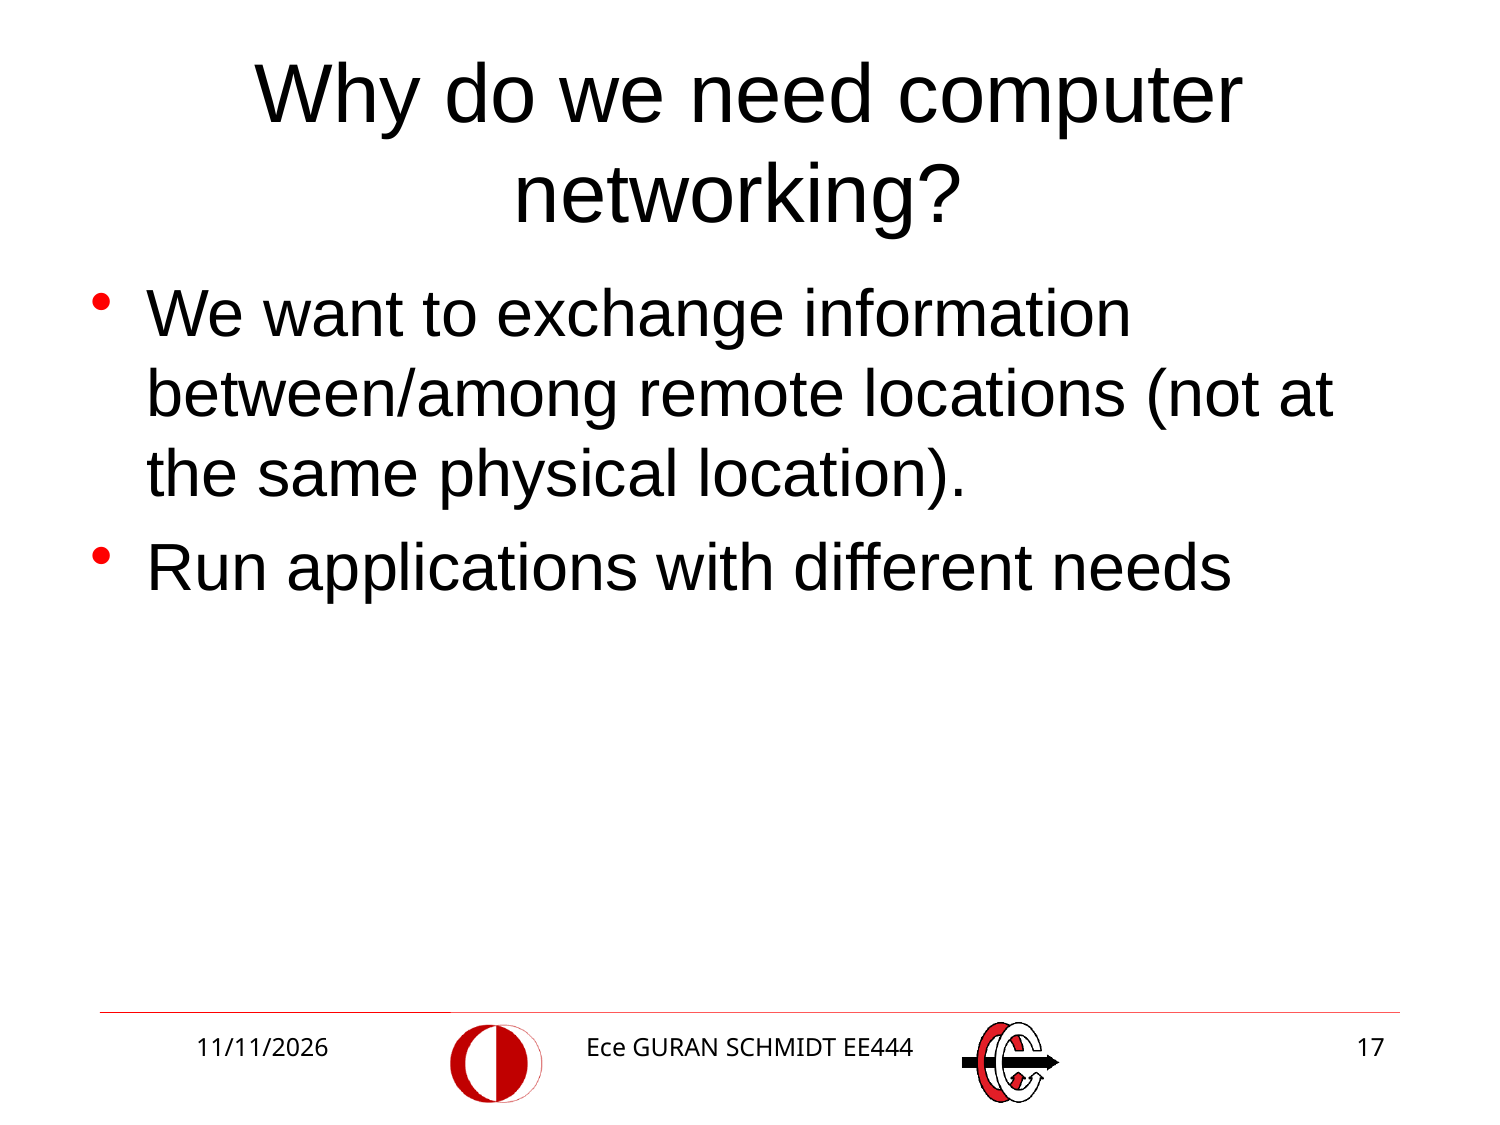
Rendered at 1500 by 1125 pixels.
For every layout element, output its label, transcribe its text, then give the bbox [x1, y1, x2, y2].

footer Ece GURAN SCHMIDT EE444 [512, 1024, 988, 1103]
picture [954, 1019, 1064, 1106]
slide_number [99, 1024, 426, 1103]
picture [448, 1023, 543, 1103]
list We want to exchange information between/among remote locations (not at the same physical location). Run applications with different needs [75, 262, 1425, 1005]
slide_number 17 [1074, 1024, 1401, 1103]
title Why do we need computer networking? [75, 45, 1425, 233]
